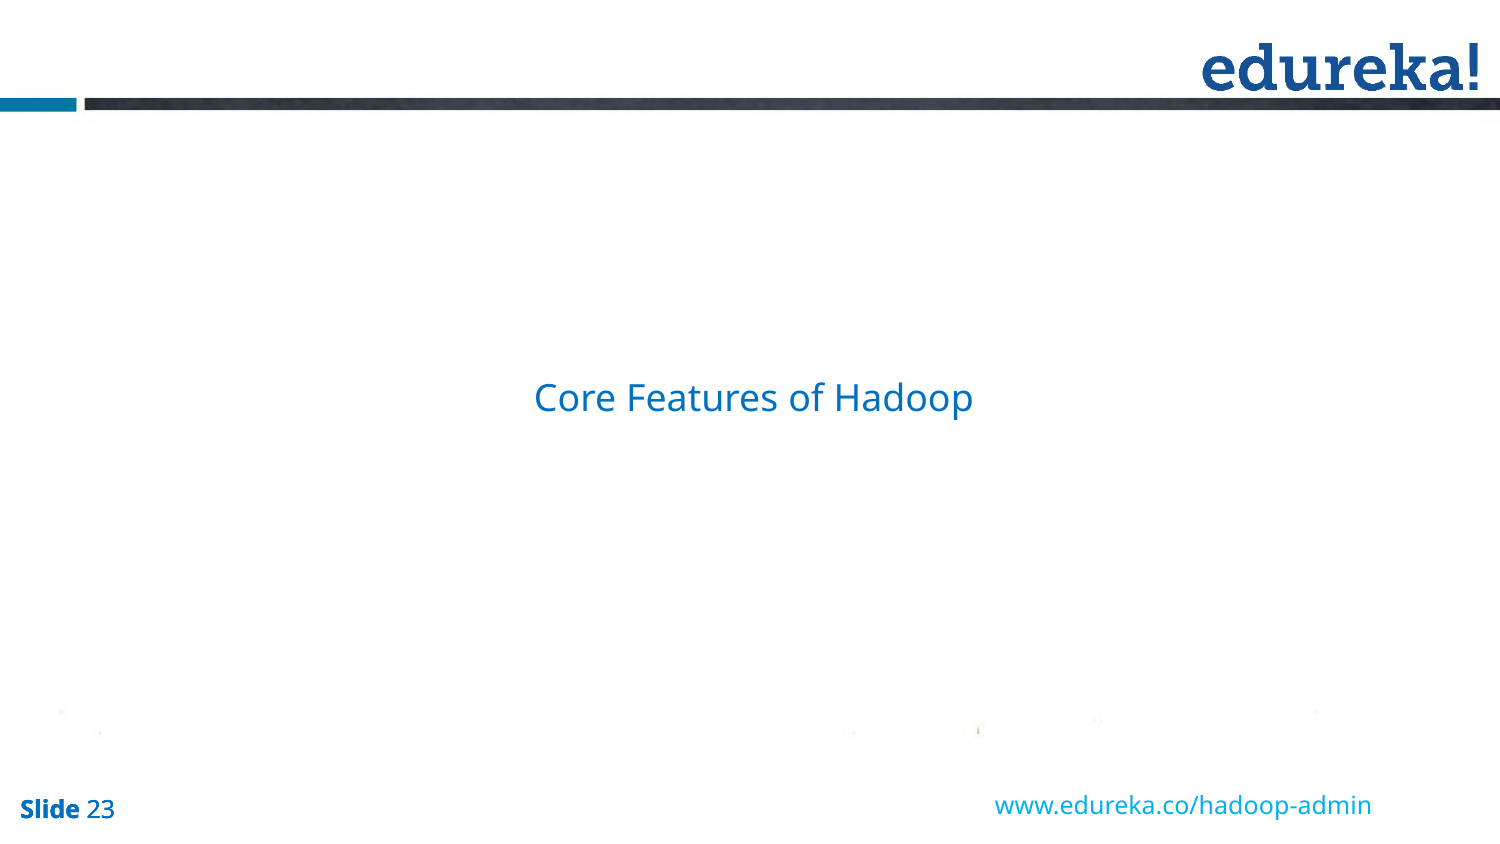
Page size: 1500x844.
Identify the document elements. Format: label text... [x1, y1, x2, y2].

text_box Core Features of Hadoop [519, 366, 989, 426]
picture [0, 0, 1500, 844]
